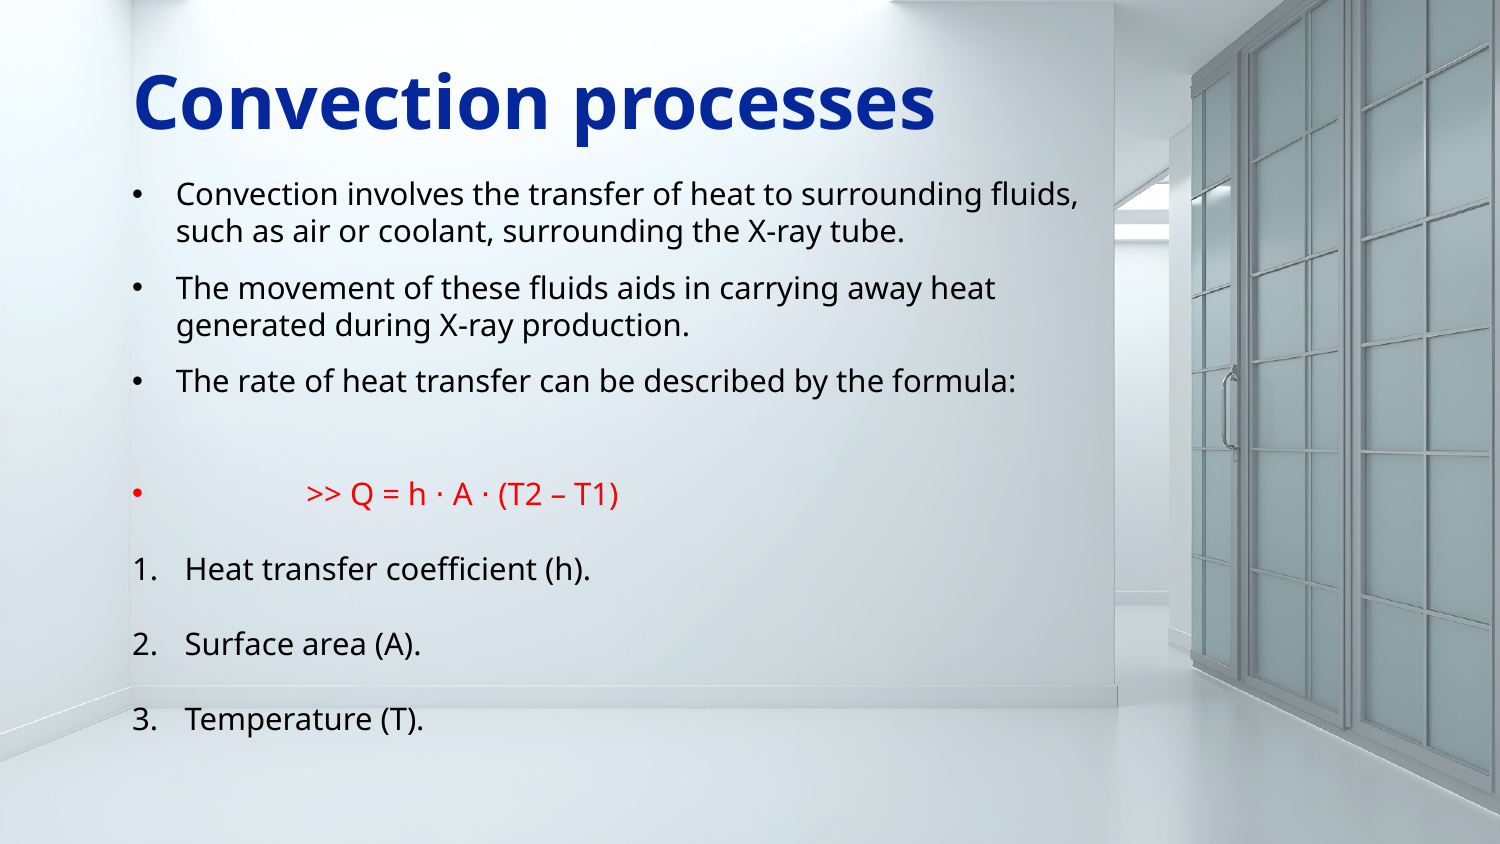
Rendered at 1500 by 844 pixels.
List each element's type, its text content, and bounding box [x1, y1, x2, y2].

list Convection involves the transfer of heat to surrounding fluids, such as air or coolant, surrounding the X-ray tube. The movement of these fluids aids in carrying away heat generated during X-ray production. The rate of heat transfer can be described by the formula: >> Q = h ⋅ A ⋅ (T2 – T1) Heat transfer coefficient (h). Surface area (A). Temperature (T). [117, 160, 1115, 755]
title Convection processes [117, 58, 1058, 160]
